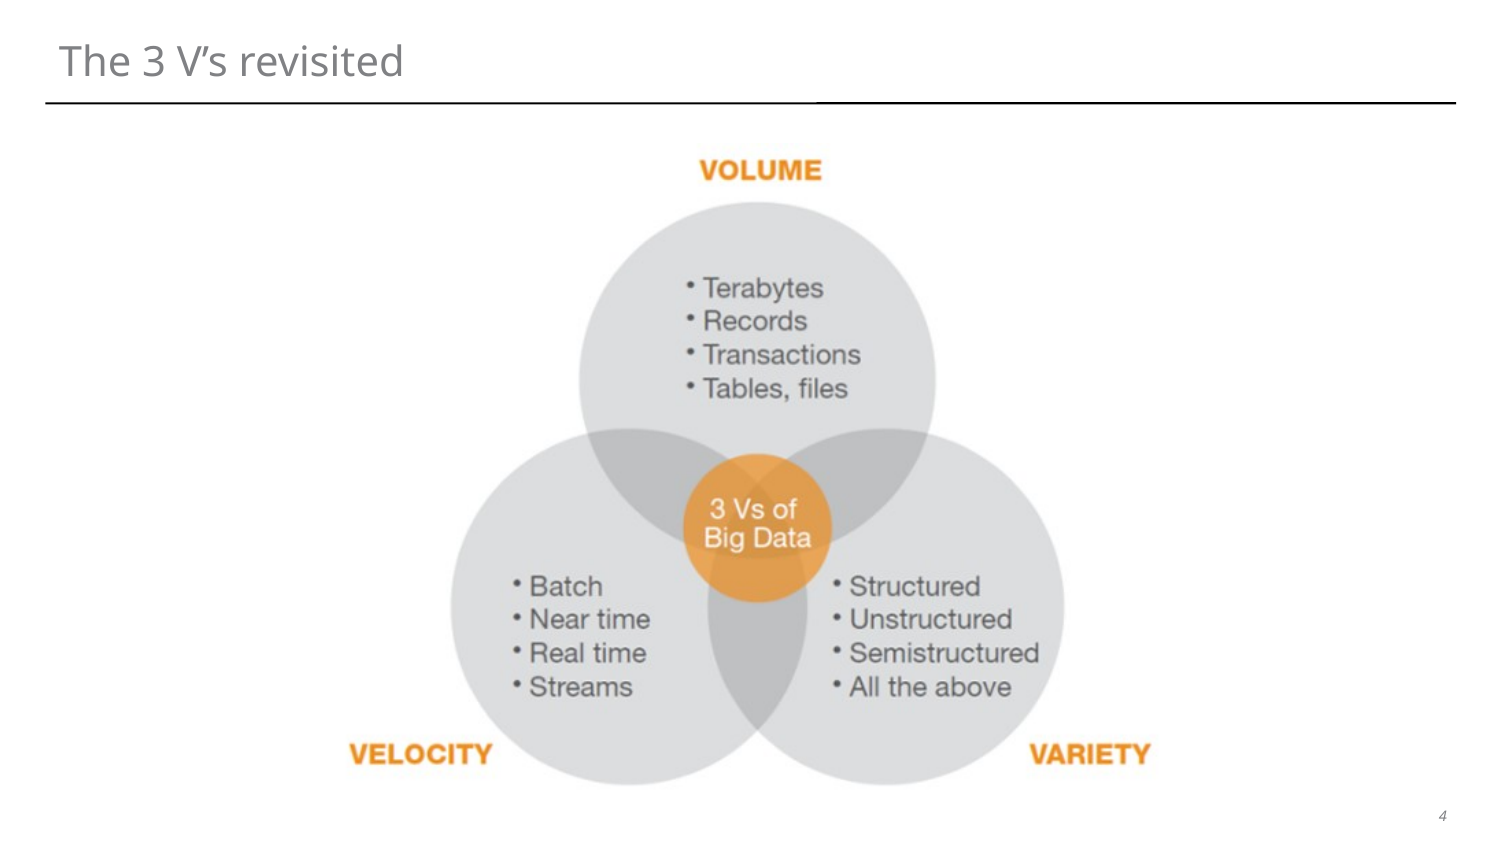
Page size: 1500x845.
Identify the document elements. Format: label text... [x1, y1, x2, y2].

picture [325, 143, 1175, 802]
title The 3 V’s revisited [43, 34, 1457, 98]
slide_number ‹#› [1425, 801, 1457, 827]
